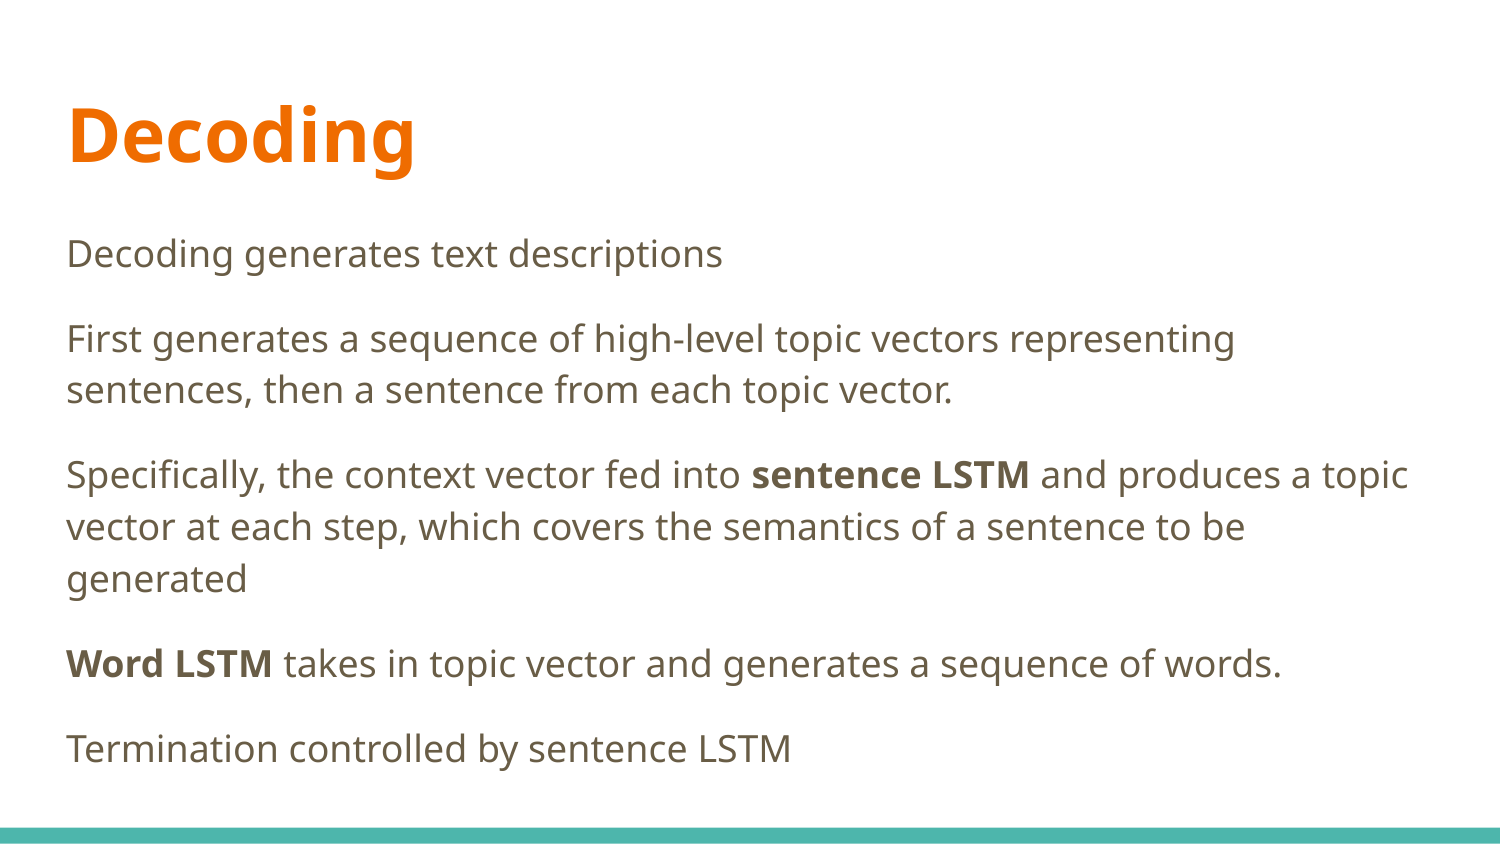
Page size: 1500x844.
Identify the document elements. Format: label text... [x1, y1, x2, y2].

list Decoding generates text descriptions First generates a sequence of high-level topic vectors representing sentences, then a sentence from each topic vector. Specifically, the context vector fed into sentence LSTM and produces a topic vector at each step, which covers the semantics of a sentence to be generated Word LSTM takes in topic vector and generates a sequence of words. Termination controlled by sentence LSTM [51, 207, 1449, 750]
title Decoding [51, 72, 1449, 189]
